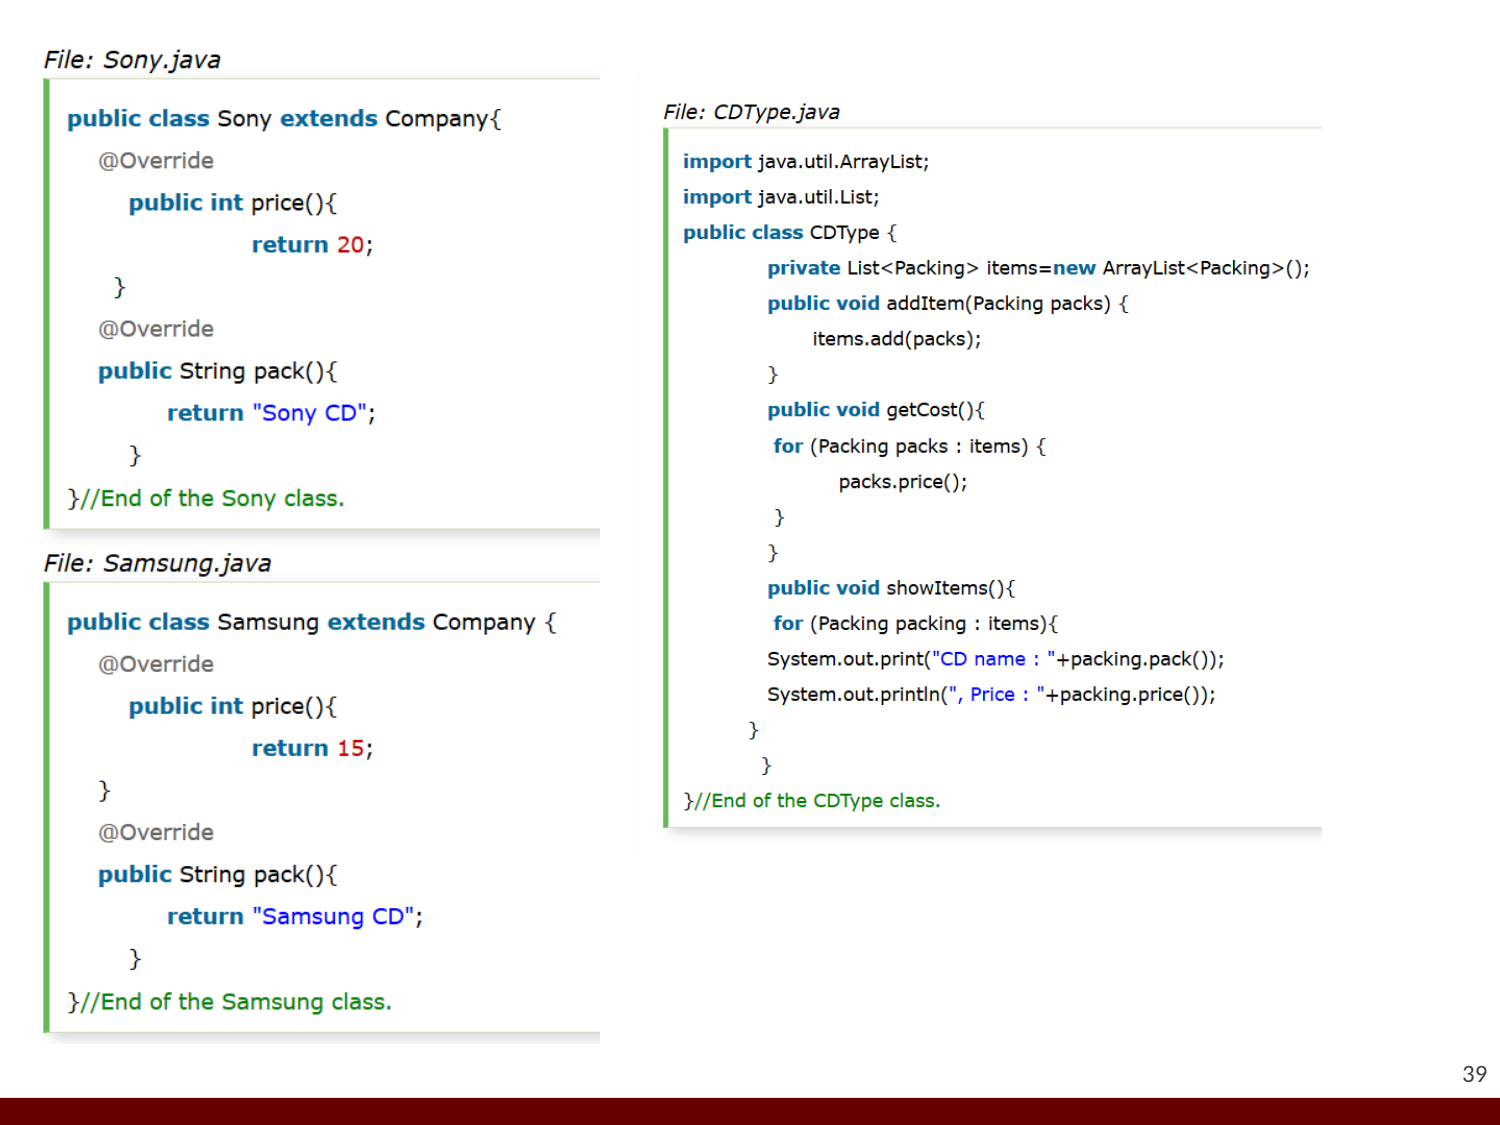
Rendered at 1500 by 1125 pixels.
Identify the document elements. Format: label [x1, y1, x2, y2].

picture [637, 74, 1322, 857]
picture [24, 24, 600, 1044]
